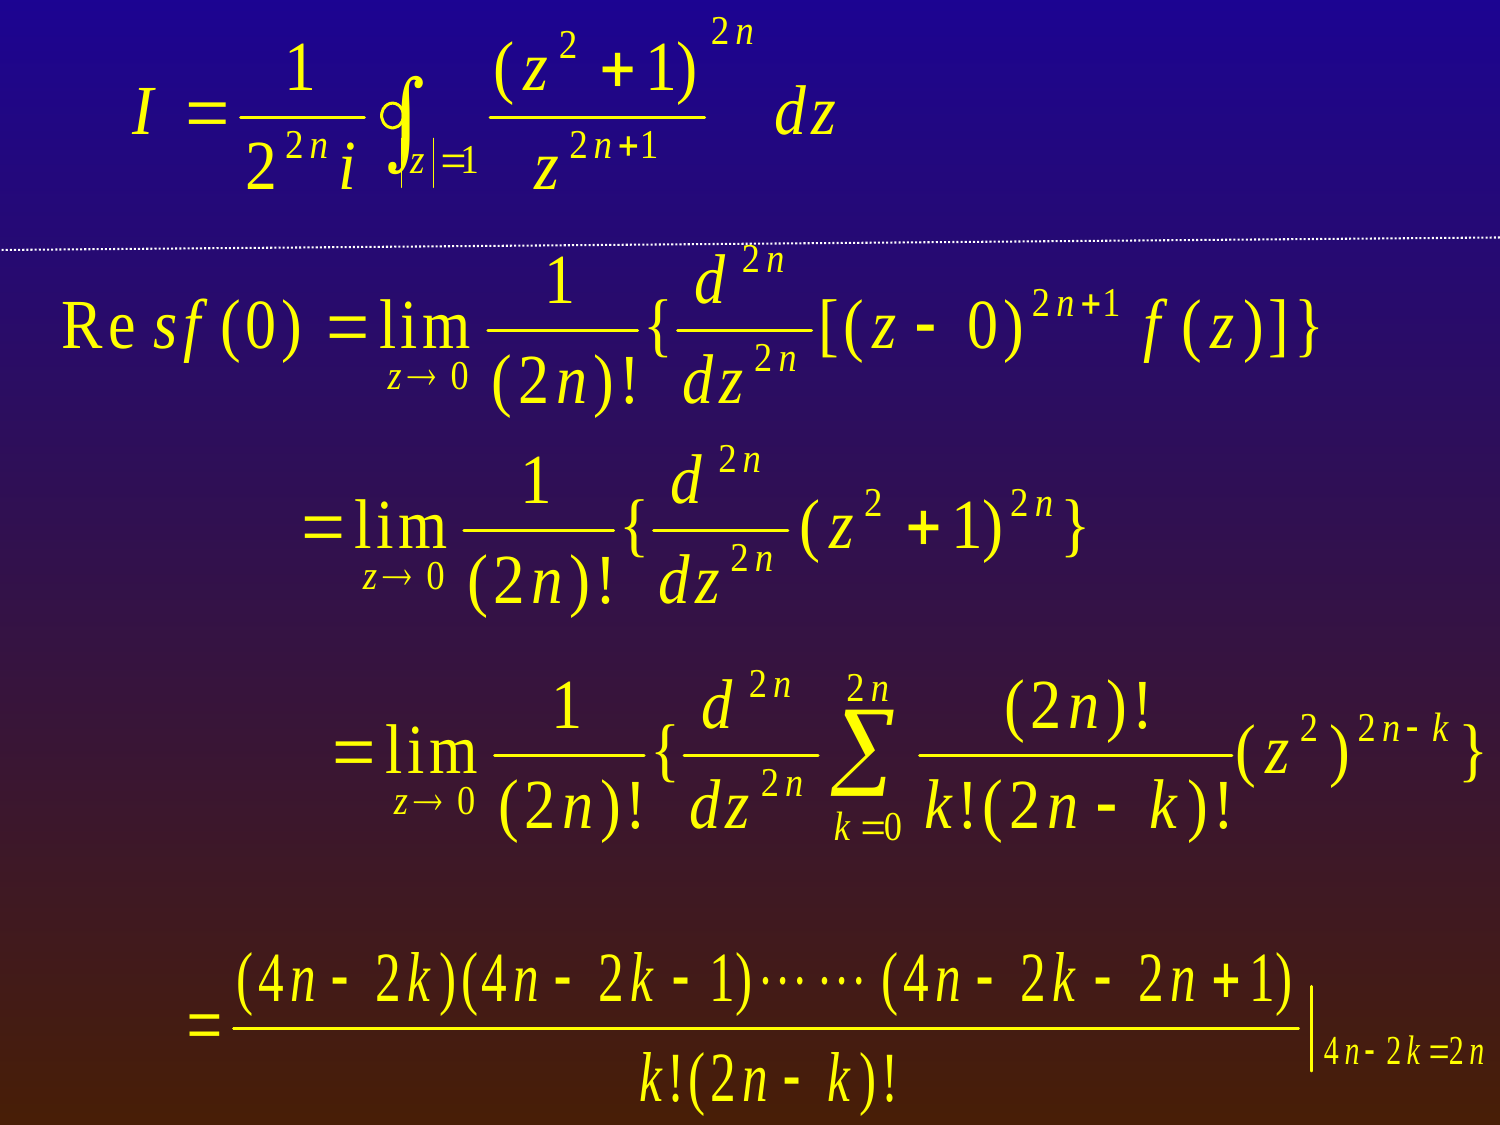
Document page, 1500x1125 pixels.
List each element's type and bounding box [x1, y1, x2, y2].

text_box [119, 0, 850, 202]
text_box [318, 649, 1500, 852]
text_box [175, 934, 1500, 1125]
text_box [287, 424, 1098, 627]
text_box [49, 224, 1329, 427]
